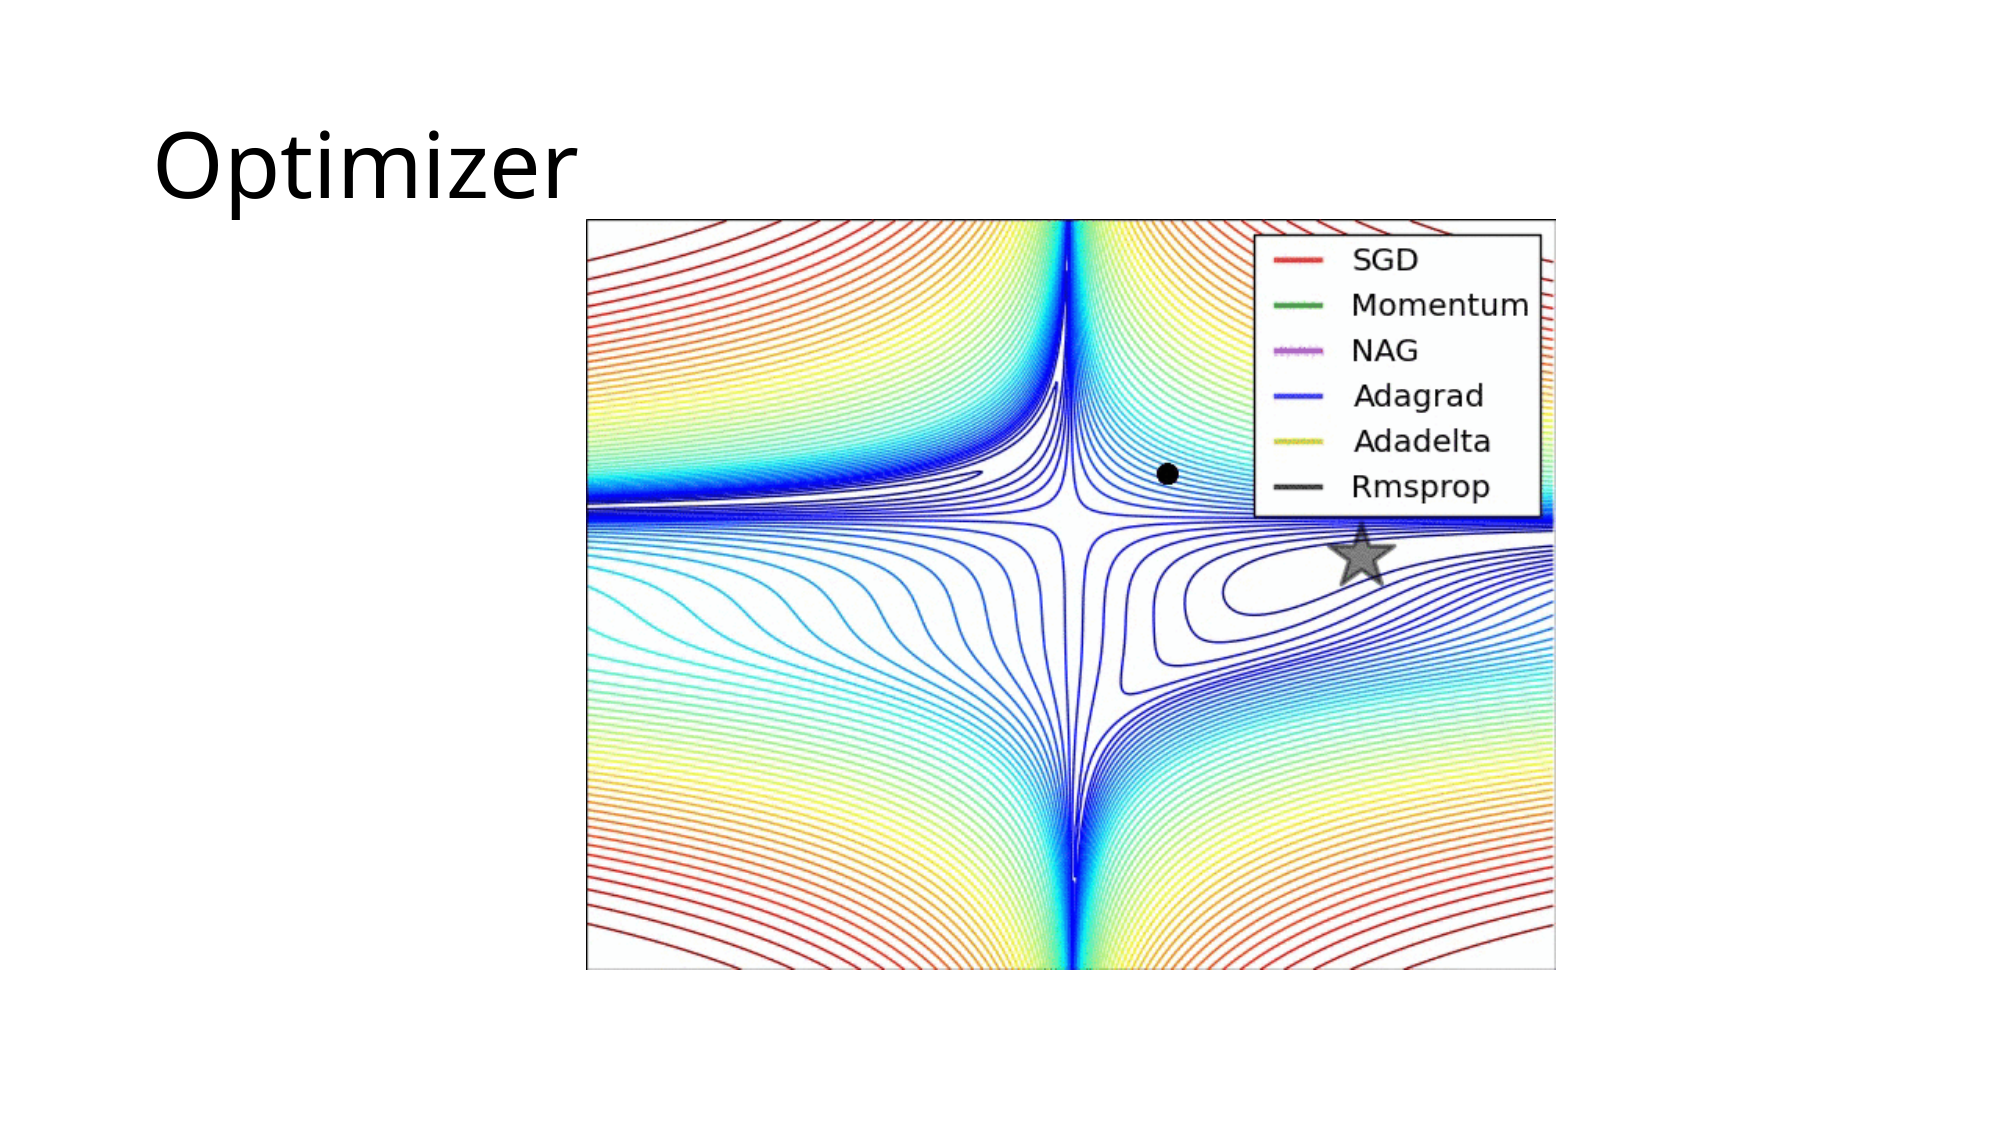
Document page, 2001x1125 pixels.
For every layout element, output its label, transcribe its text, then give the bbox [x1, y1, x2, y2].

picture [586, 219, 1556, 970]
title Optimizer [137, 59, 1863, 278]
